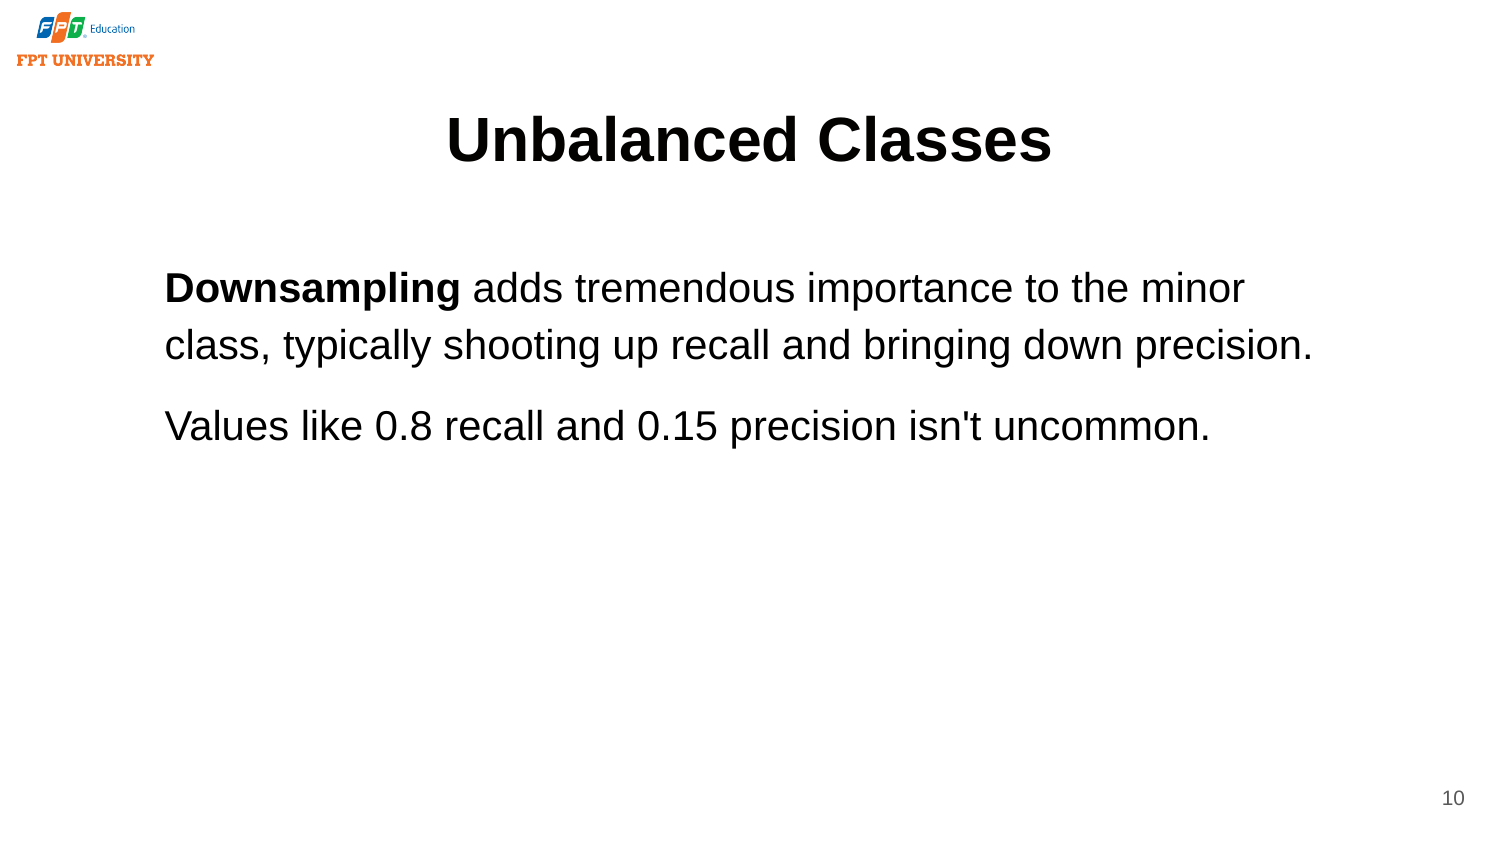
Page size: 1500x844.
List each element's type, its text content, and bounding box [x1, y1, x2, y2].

picture [11, 1, 160, 77]
title Unbalanced Classes [51, 72, 1449, 167]
list Downsampling adds tremendous importance to the minor class, typically shooting up recall and bringing down precision. Values like 0.8 recall and 0.15 precision isn't uncommon. [149, 237, 1351, 533]
slide_number 10 [1389, 764, 1480, 830]
